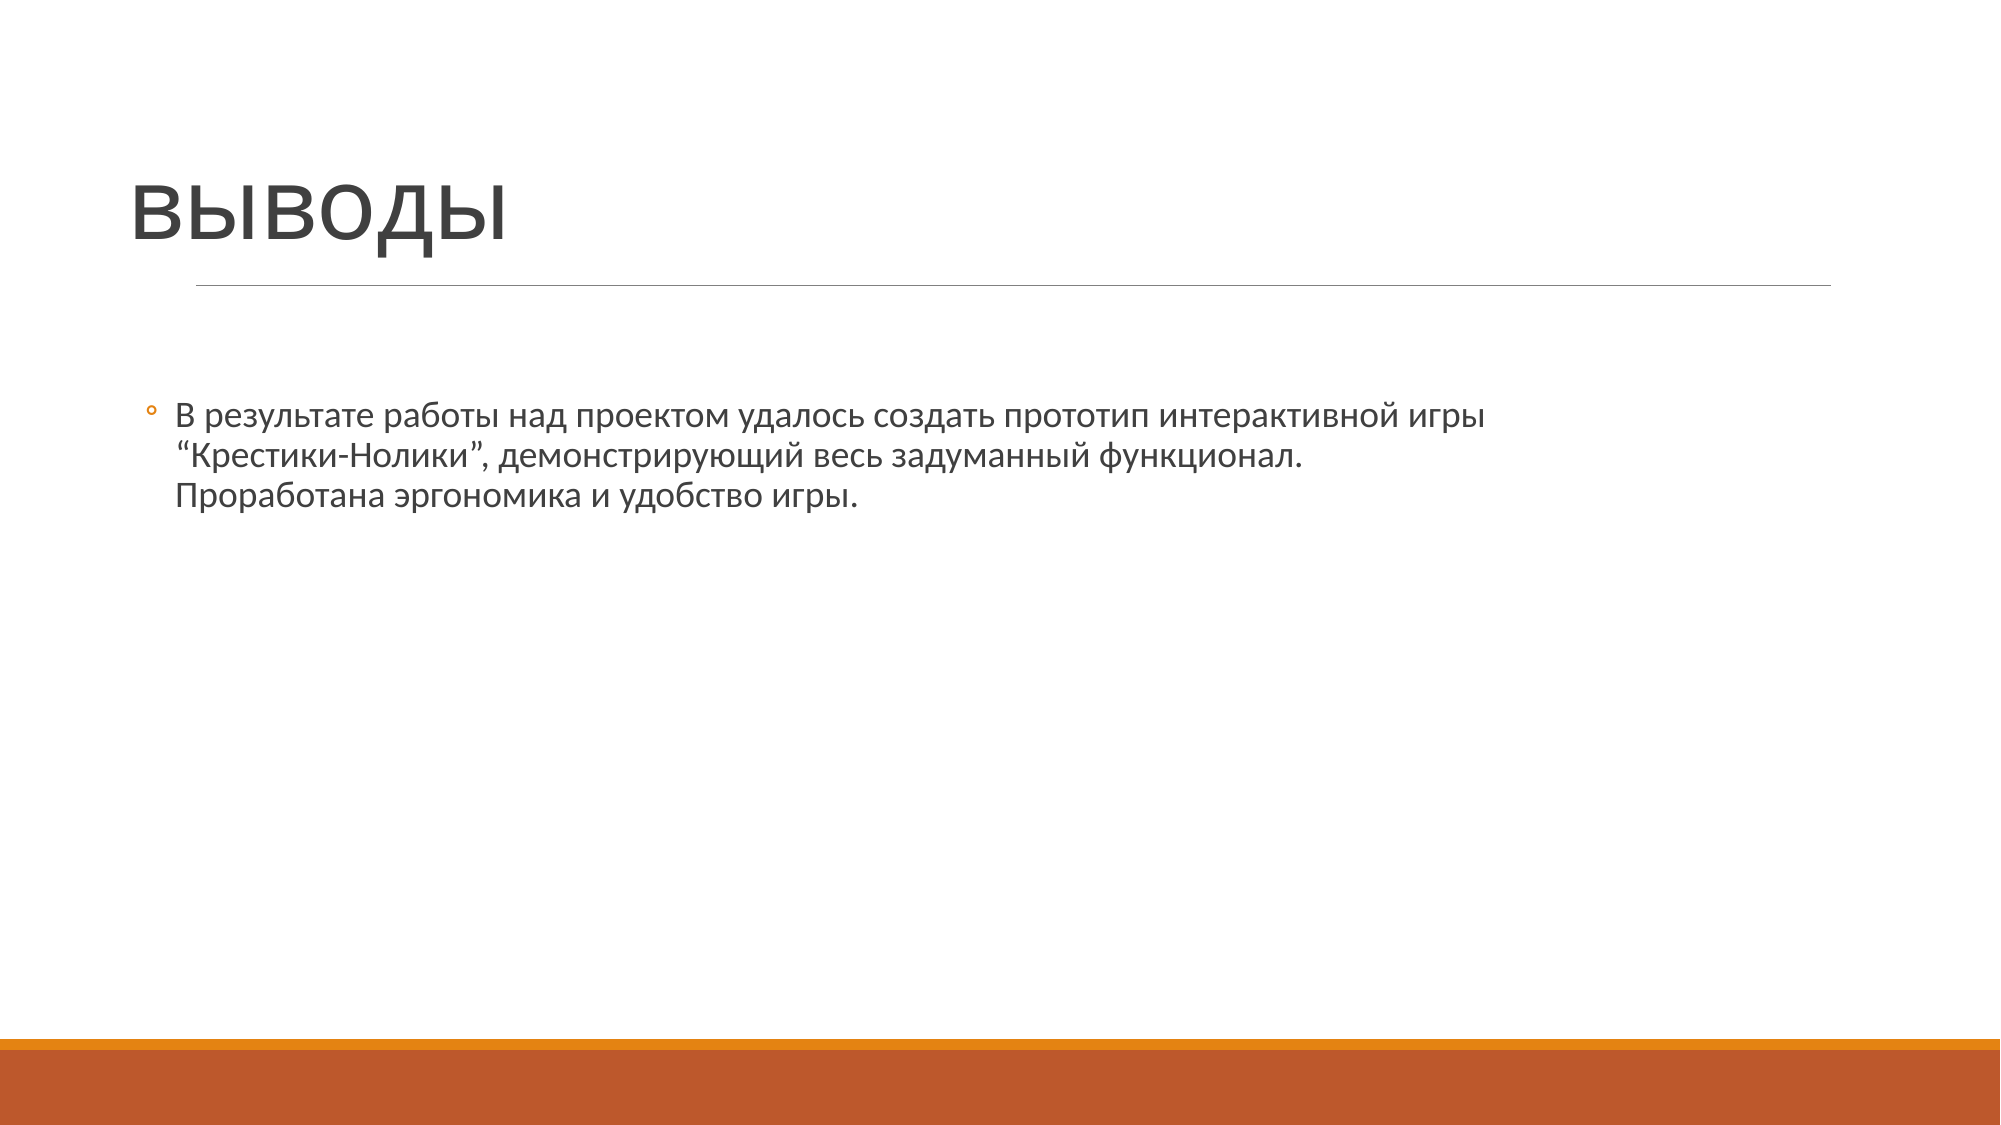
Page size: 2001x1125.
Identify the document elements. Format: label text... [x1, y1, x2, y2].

list В результате работы над проектом удалось создать прототип интерактивной игры “Крестики-Нолики”, демонстрирующий весь задуманный функционал. Проработана эргономика и удобство игры. [112, 387, 1513, 981]
title выводы [112, 20, 1513, 268]
